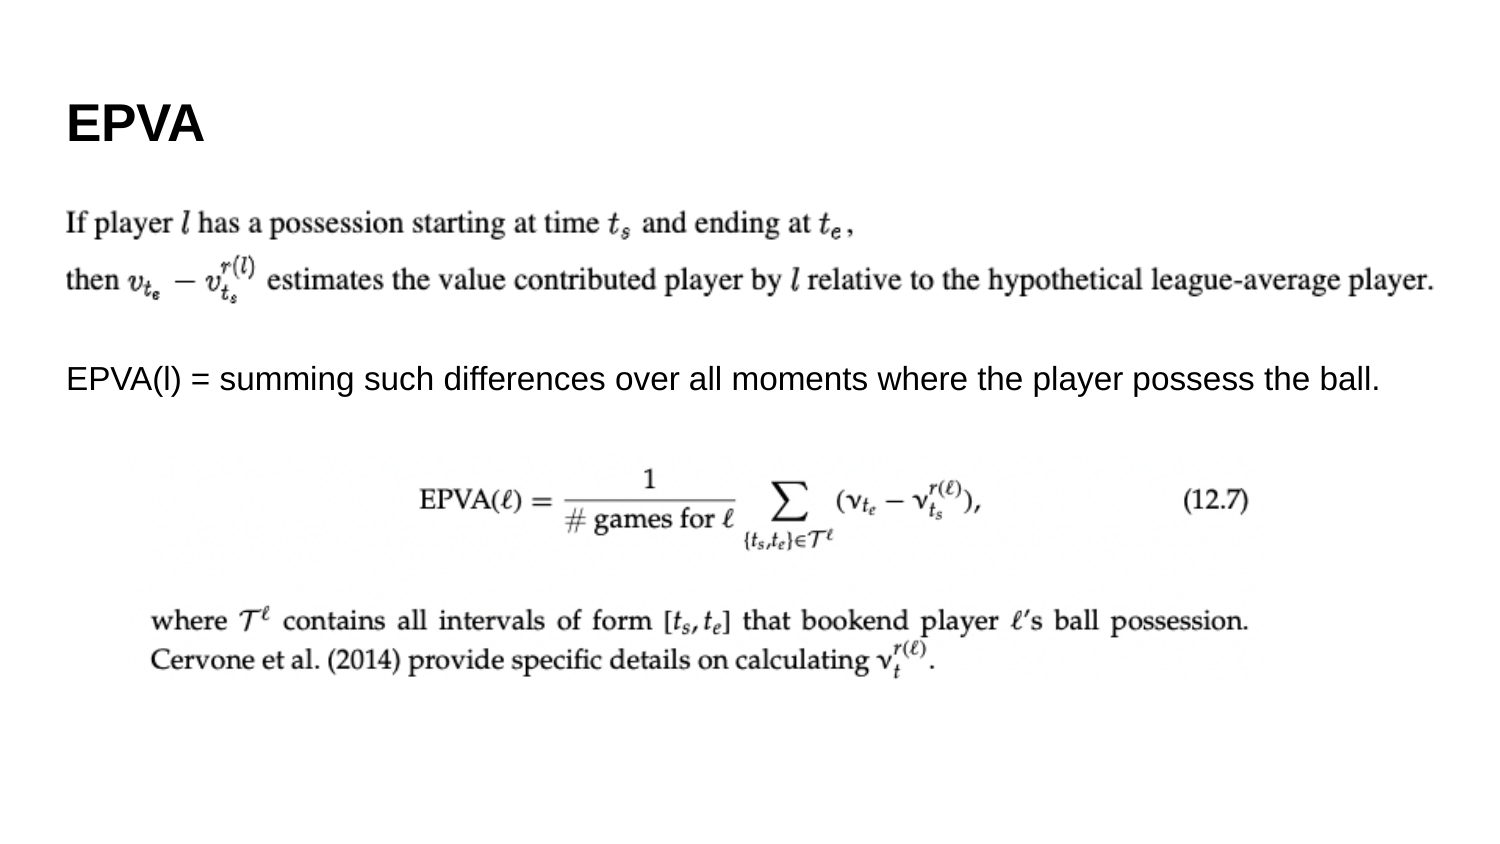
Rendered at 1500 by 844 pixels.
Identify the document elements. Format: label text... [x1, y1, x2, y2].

picture [127, 454, 1266, 680]
title EPVA [51, 72, 1449, 167]
list EPVA(l) = summing such differences over all moments where the player possess the ball. [51, 189, 1449, 750]
picture [66, 202, 1434, 307]
